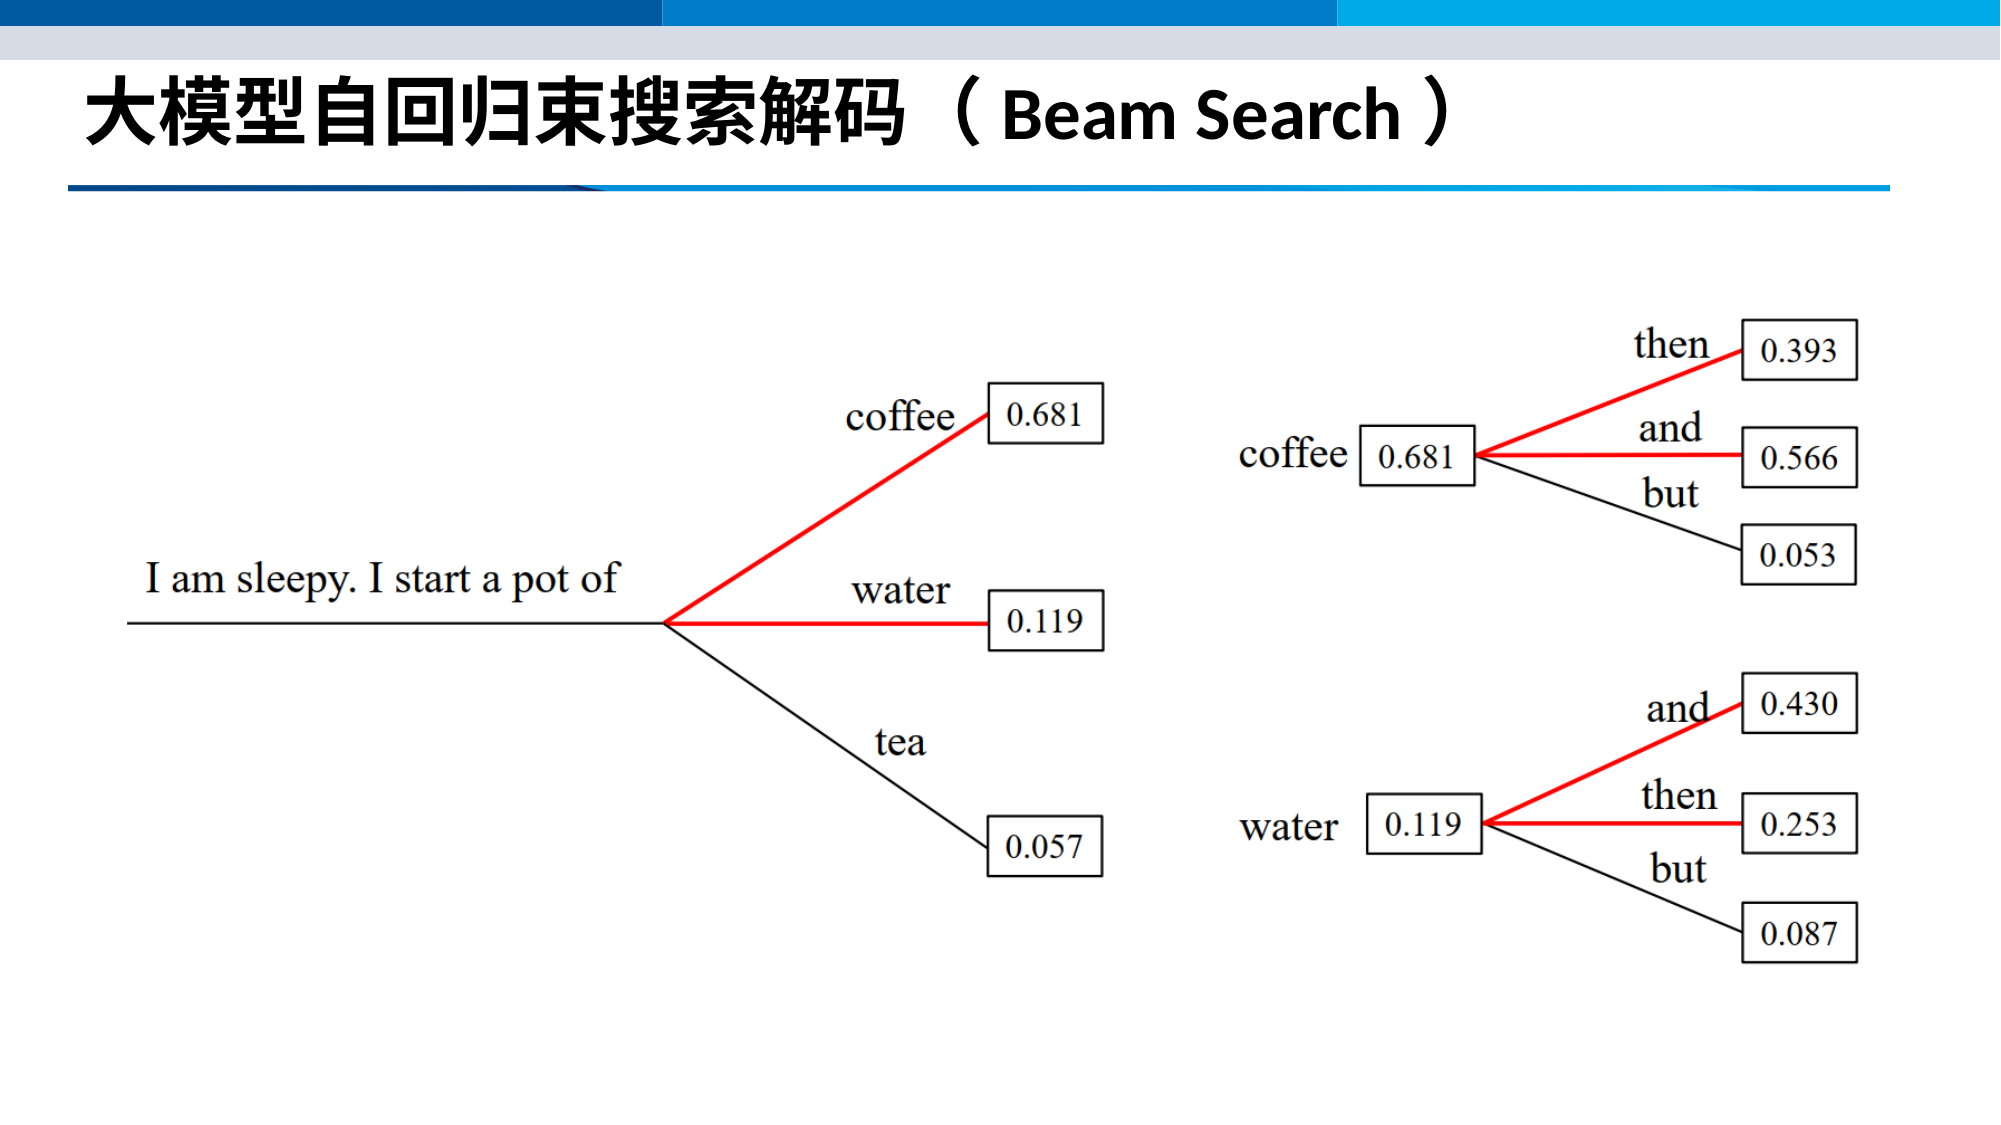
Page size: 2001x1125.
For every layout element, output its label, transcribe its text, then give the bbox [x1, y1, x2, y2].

picture [68, 174, 1890, 199]
title 大模型自回归束搜索解码（Beam Search） [68, 67, 1890, 167]
picture [97, 293, 1903, 990]
